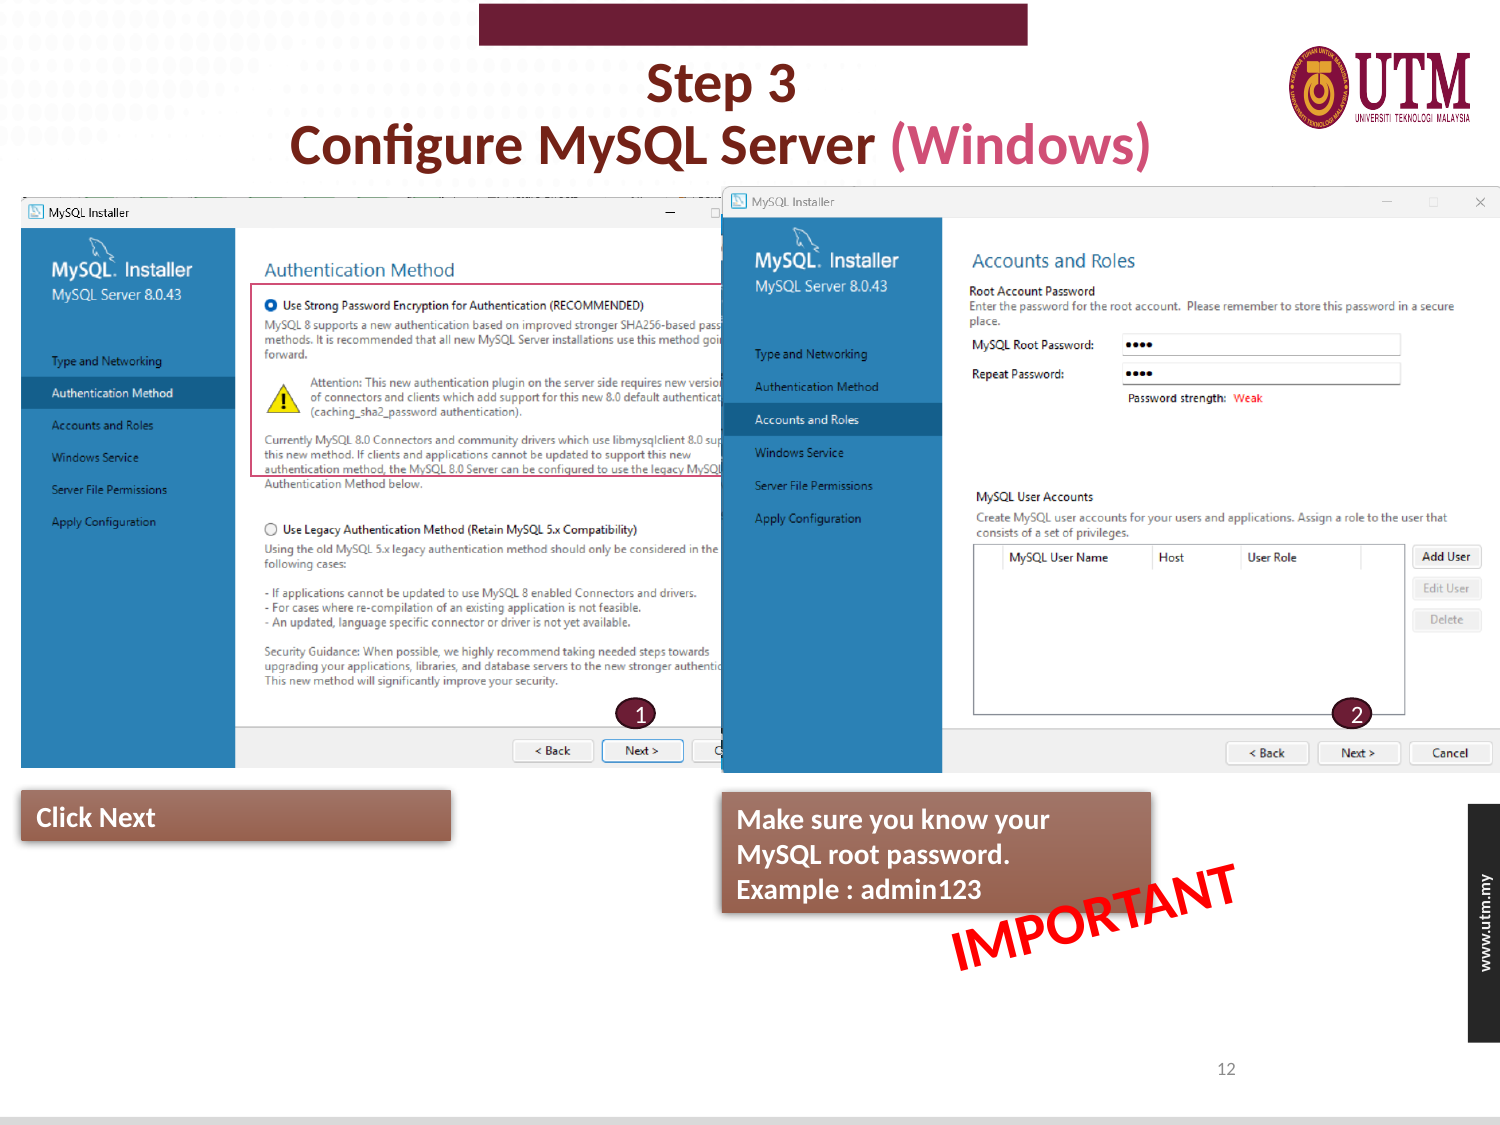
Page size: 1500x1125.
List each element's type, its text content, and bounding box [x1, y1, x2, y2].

picture [1369, 46, 1470, 129]
picture [0, 0, 1500, 773]
text_box IMPORTANT [926, 832, 1263, 995]
text_box Click Next [21, 790, 451, 841]
slide_number 12 [1057, 1037, 1396, 1098]
text_box Step 3 Configure MySQL Server (Windows) [74, 43, 1369, 187]
text_box Make sure you know your MySQL root password. Example : admin123 [721, 792, 1151, 913]
